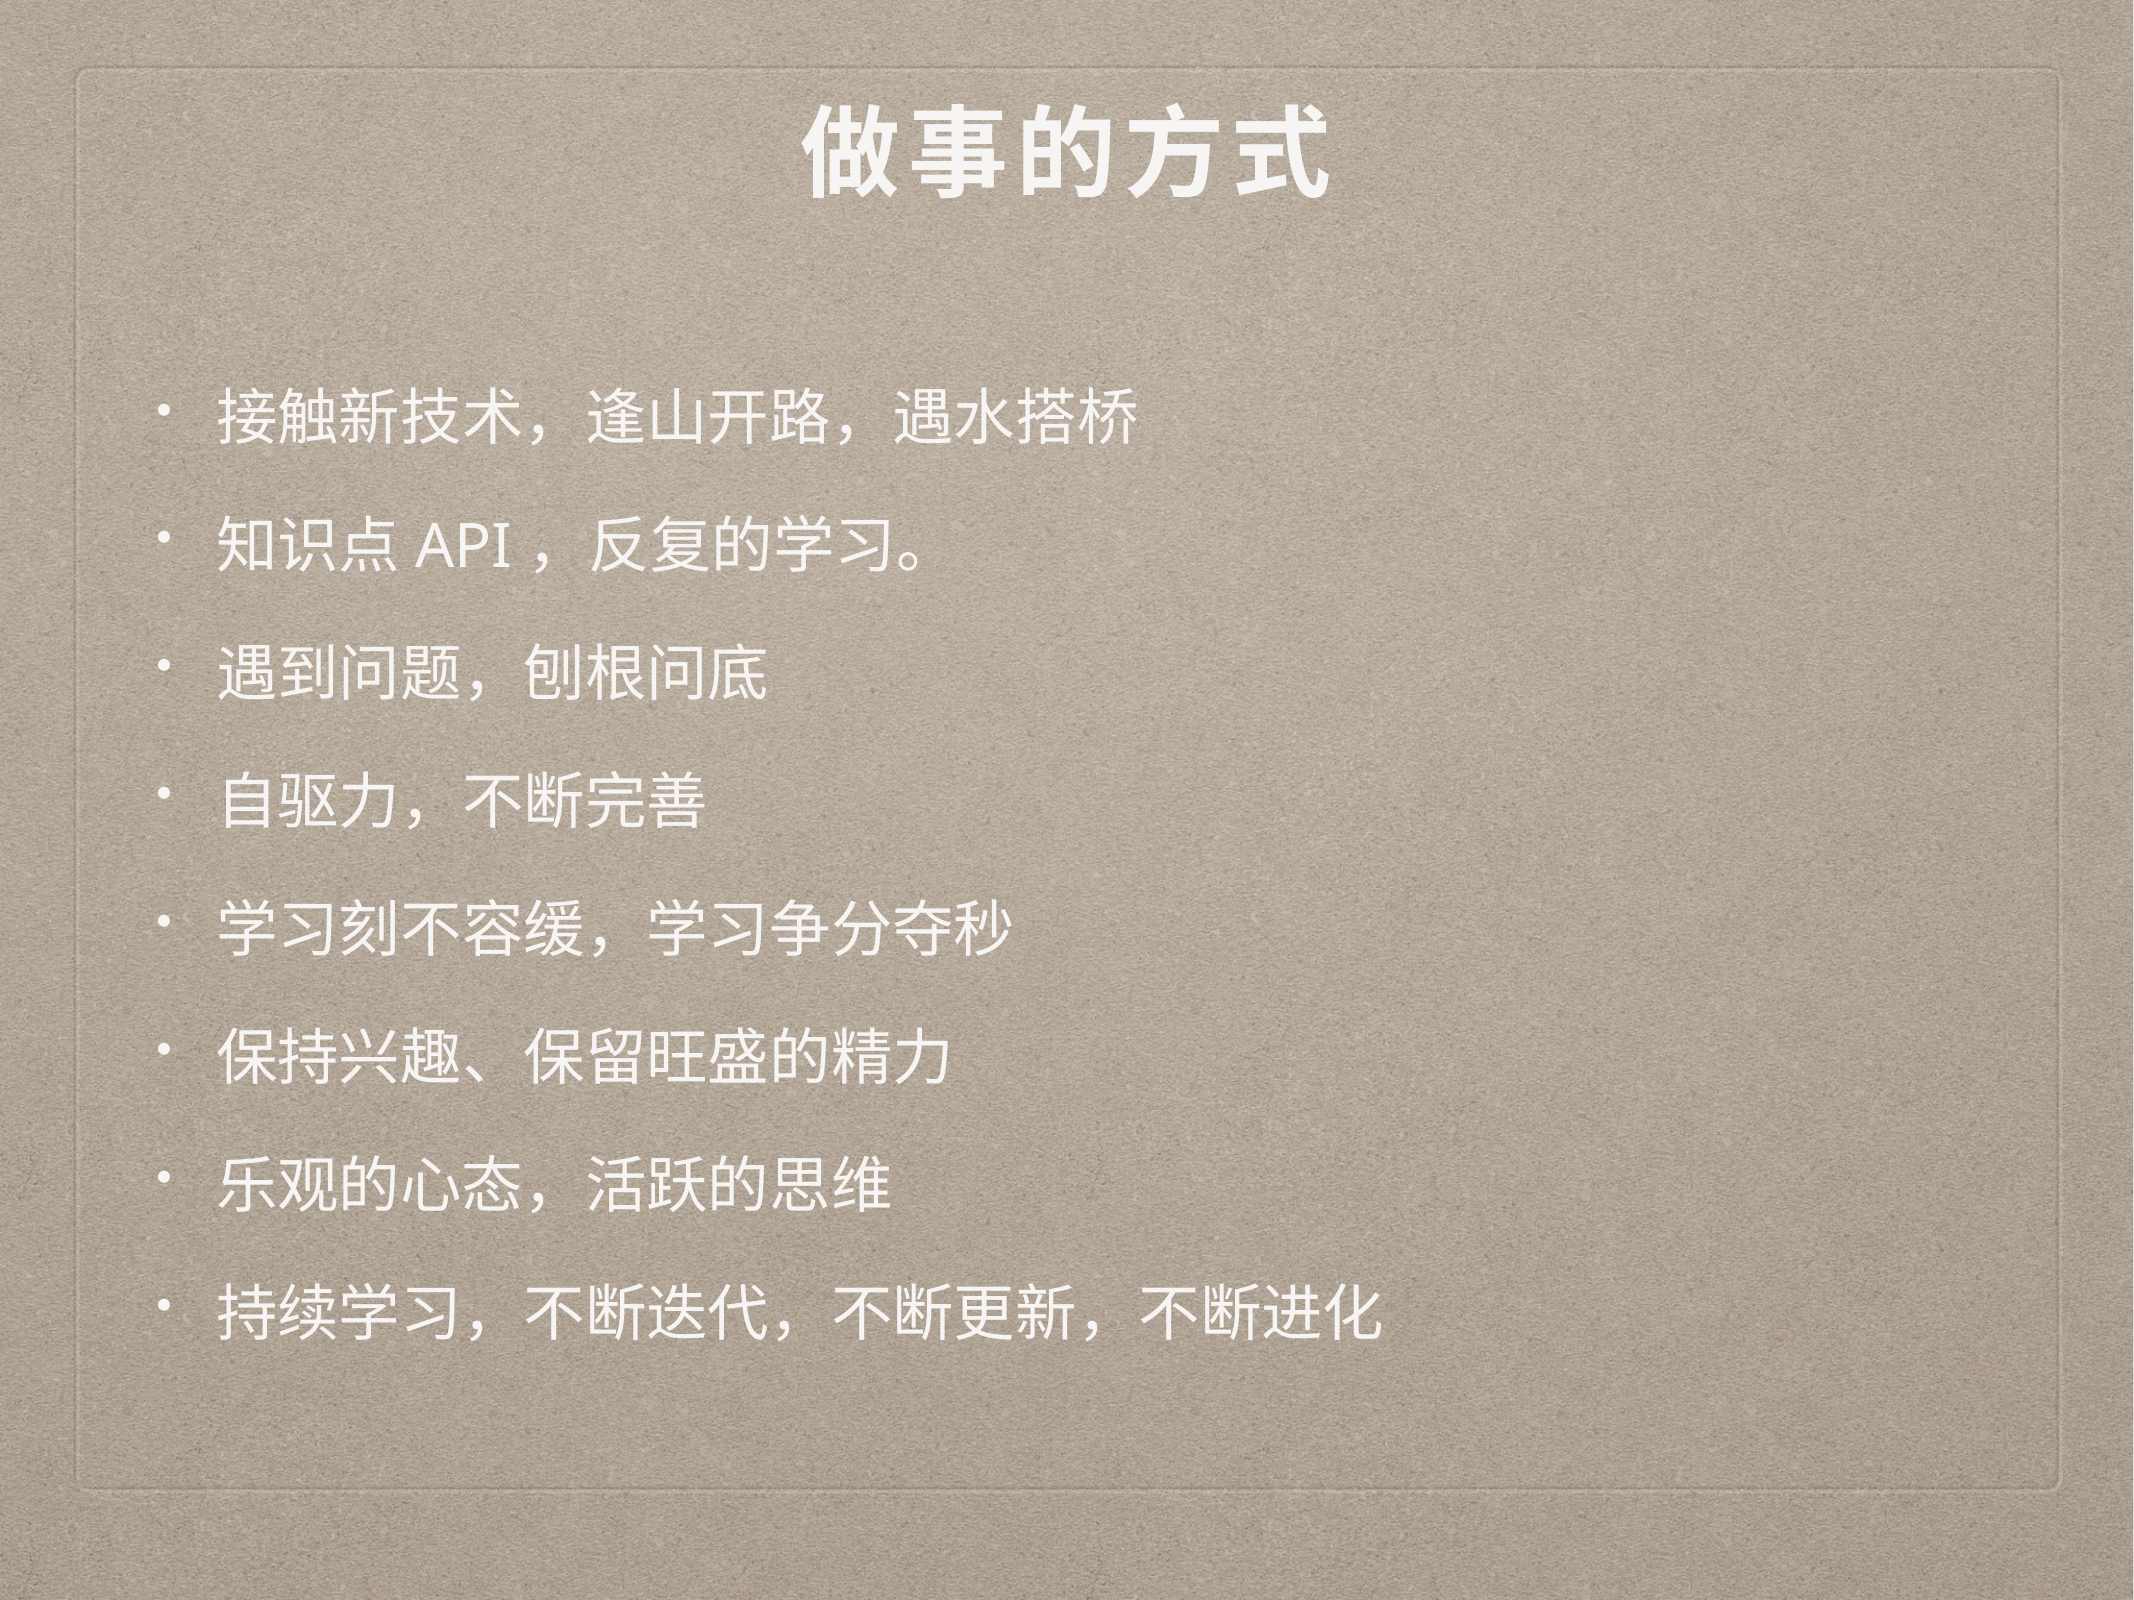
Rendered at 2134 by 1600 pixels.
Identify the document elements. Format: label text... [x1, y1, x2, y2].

picture [0, 0, 2134, 1600]
title 做事的方式 [147, 103, 1986, 318]
list 接触新技术，逢山开路，遇水搭桥 知识点API，反复的学习。 遇到问题，刨根问底 自驱力，不断完善 学习刻不容缓，学习争分夺秒 保持兴趣、保留旺盛的精力 乐观的心态，活跃的思维 持续学习，不断迭代，不断更新，不断进化 [147, 318, 1986, 1407]
